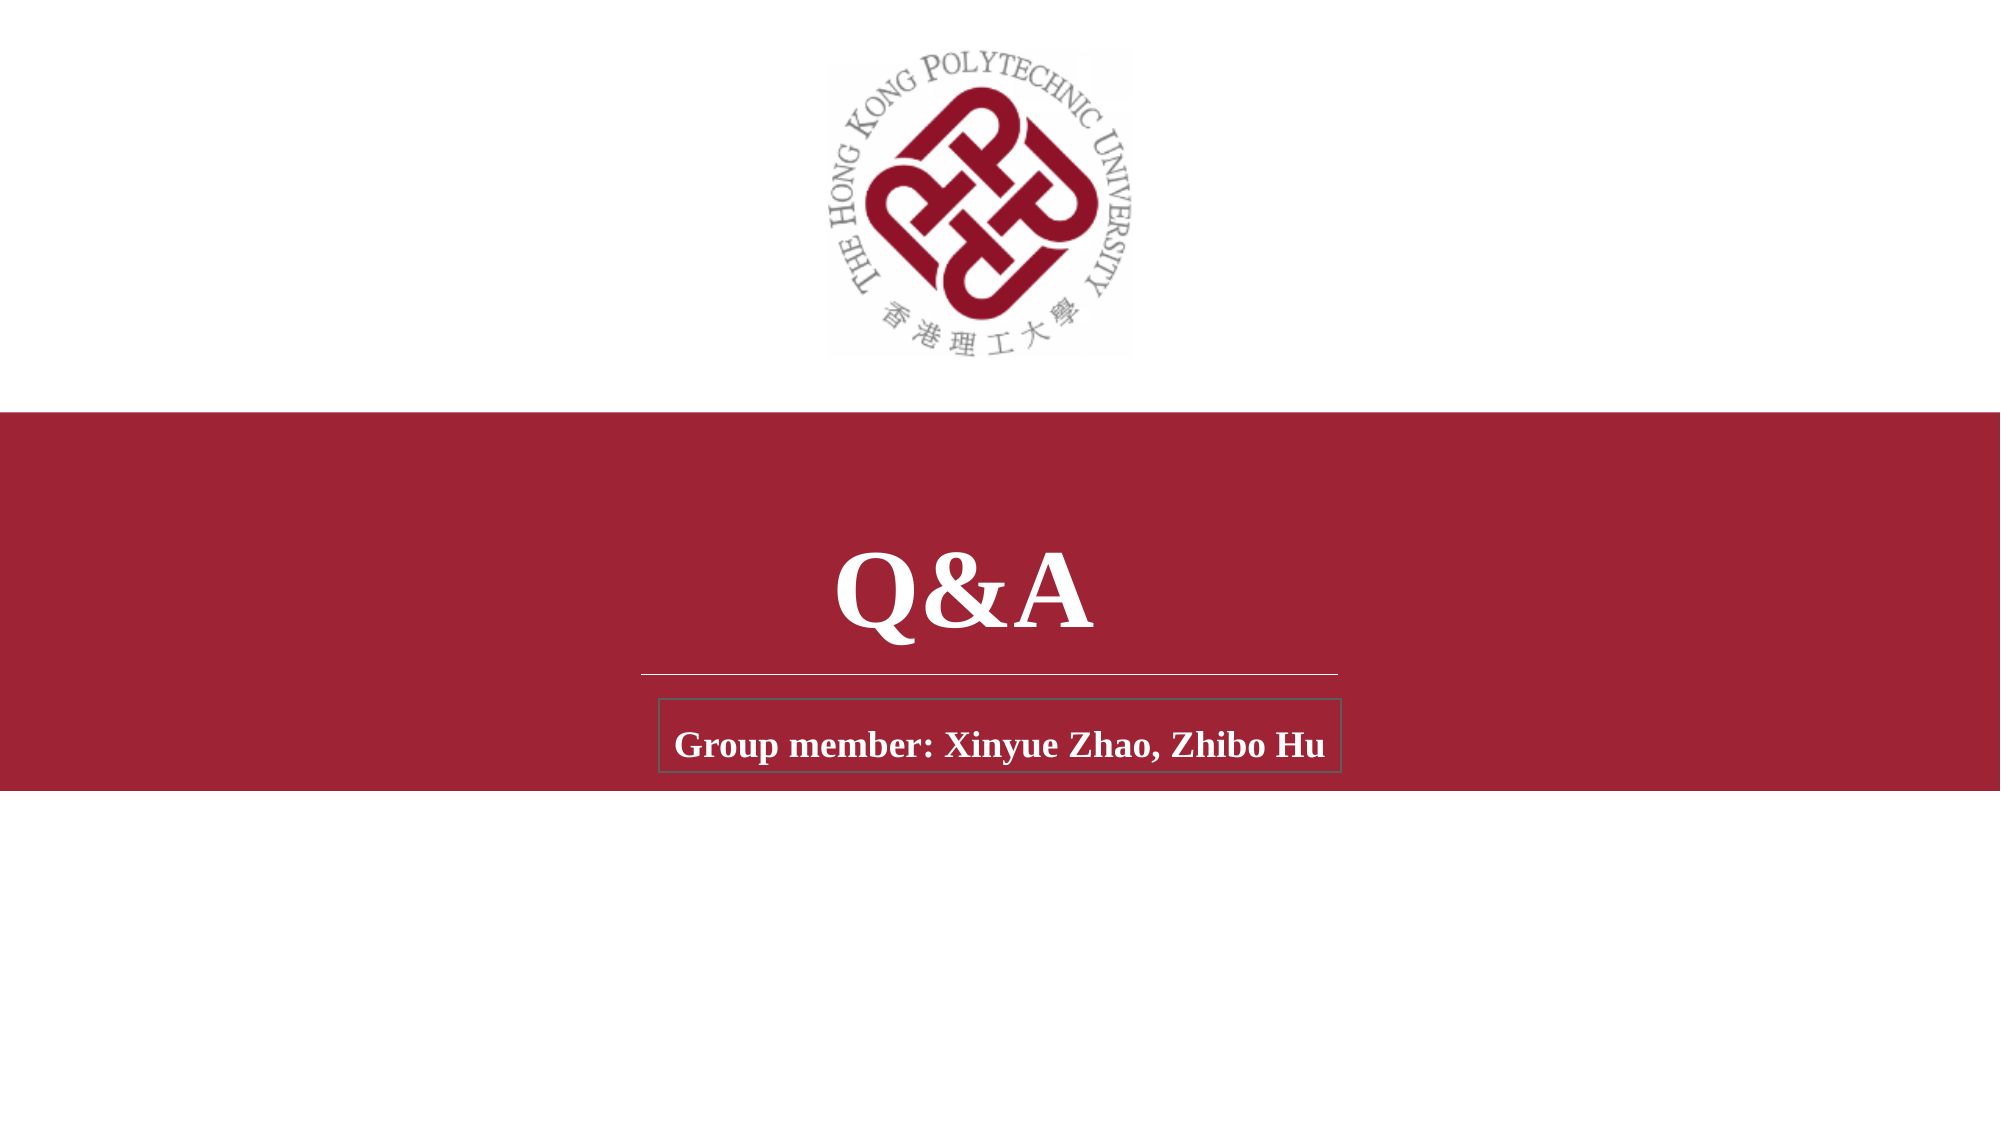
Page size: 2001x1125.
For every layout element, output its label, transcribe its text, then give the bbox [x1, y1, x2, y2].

text_box Group member: Xinyue Zhao, Zhibo Hu [659, 698, 1341, 773]
text_box Q&A [28, 467, 1933, 658]
text_box [0, 412, 2000, 791]
picture [827, 48, 1133, 358]
